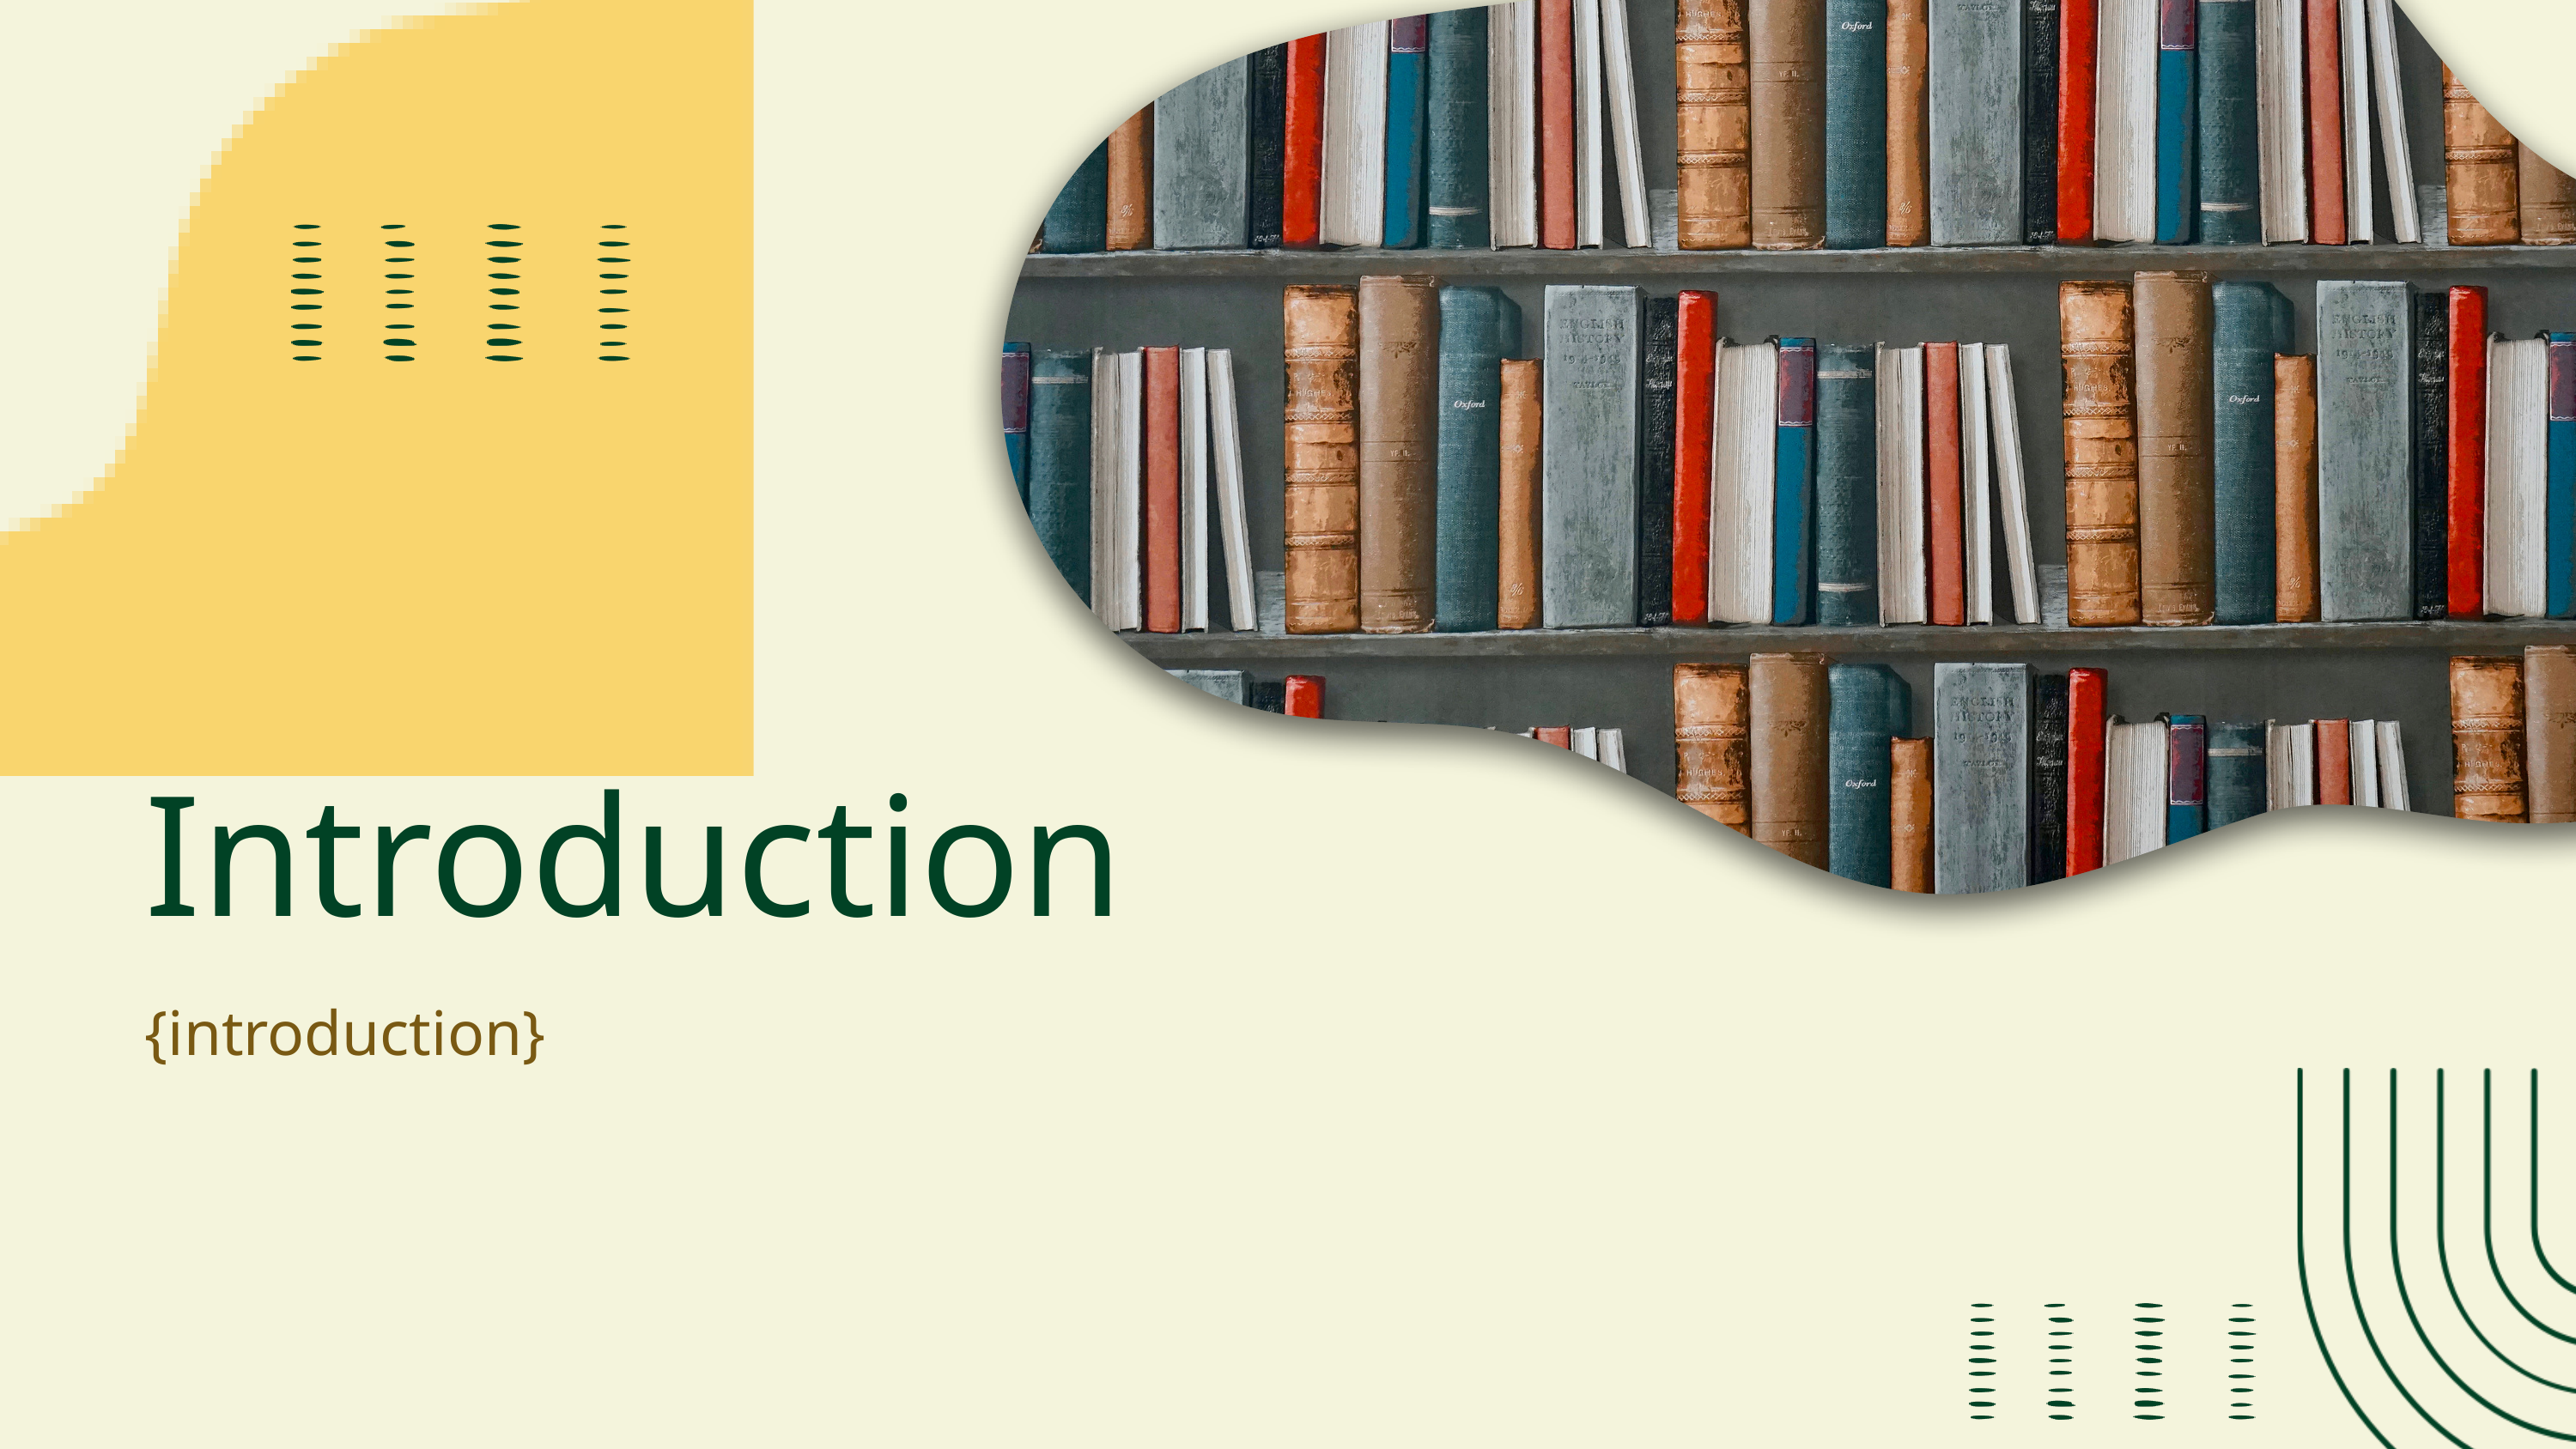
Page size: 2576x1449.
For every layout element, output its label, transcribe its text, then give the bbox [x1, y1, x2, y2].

text_box [2297, 1068, 2576, 1449]
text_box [963, 0, 2576, 943]
text_box Introduction [144, 716, 962, 950]
text_box [1968, 1303, 2257, 1420]
text_box [0, 0, 754, 776]
text_box [290, 224, 632, 361]
text_box {introduction} [144, 982, 2257, 1068]
